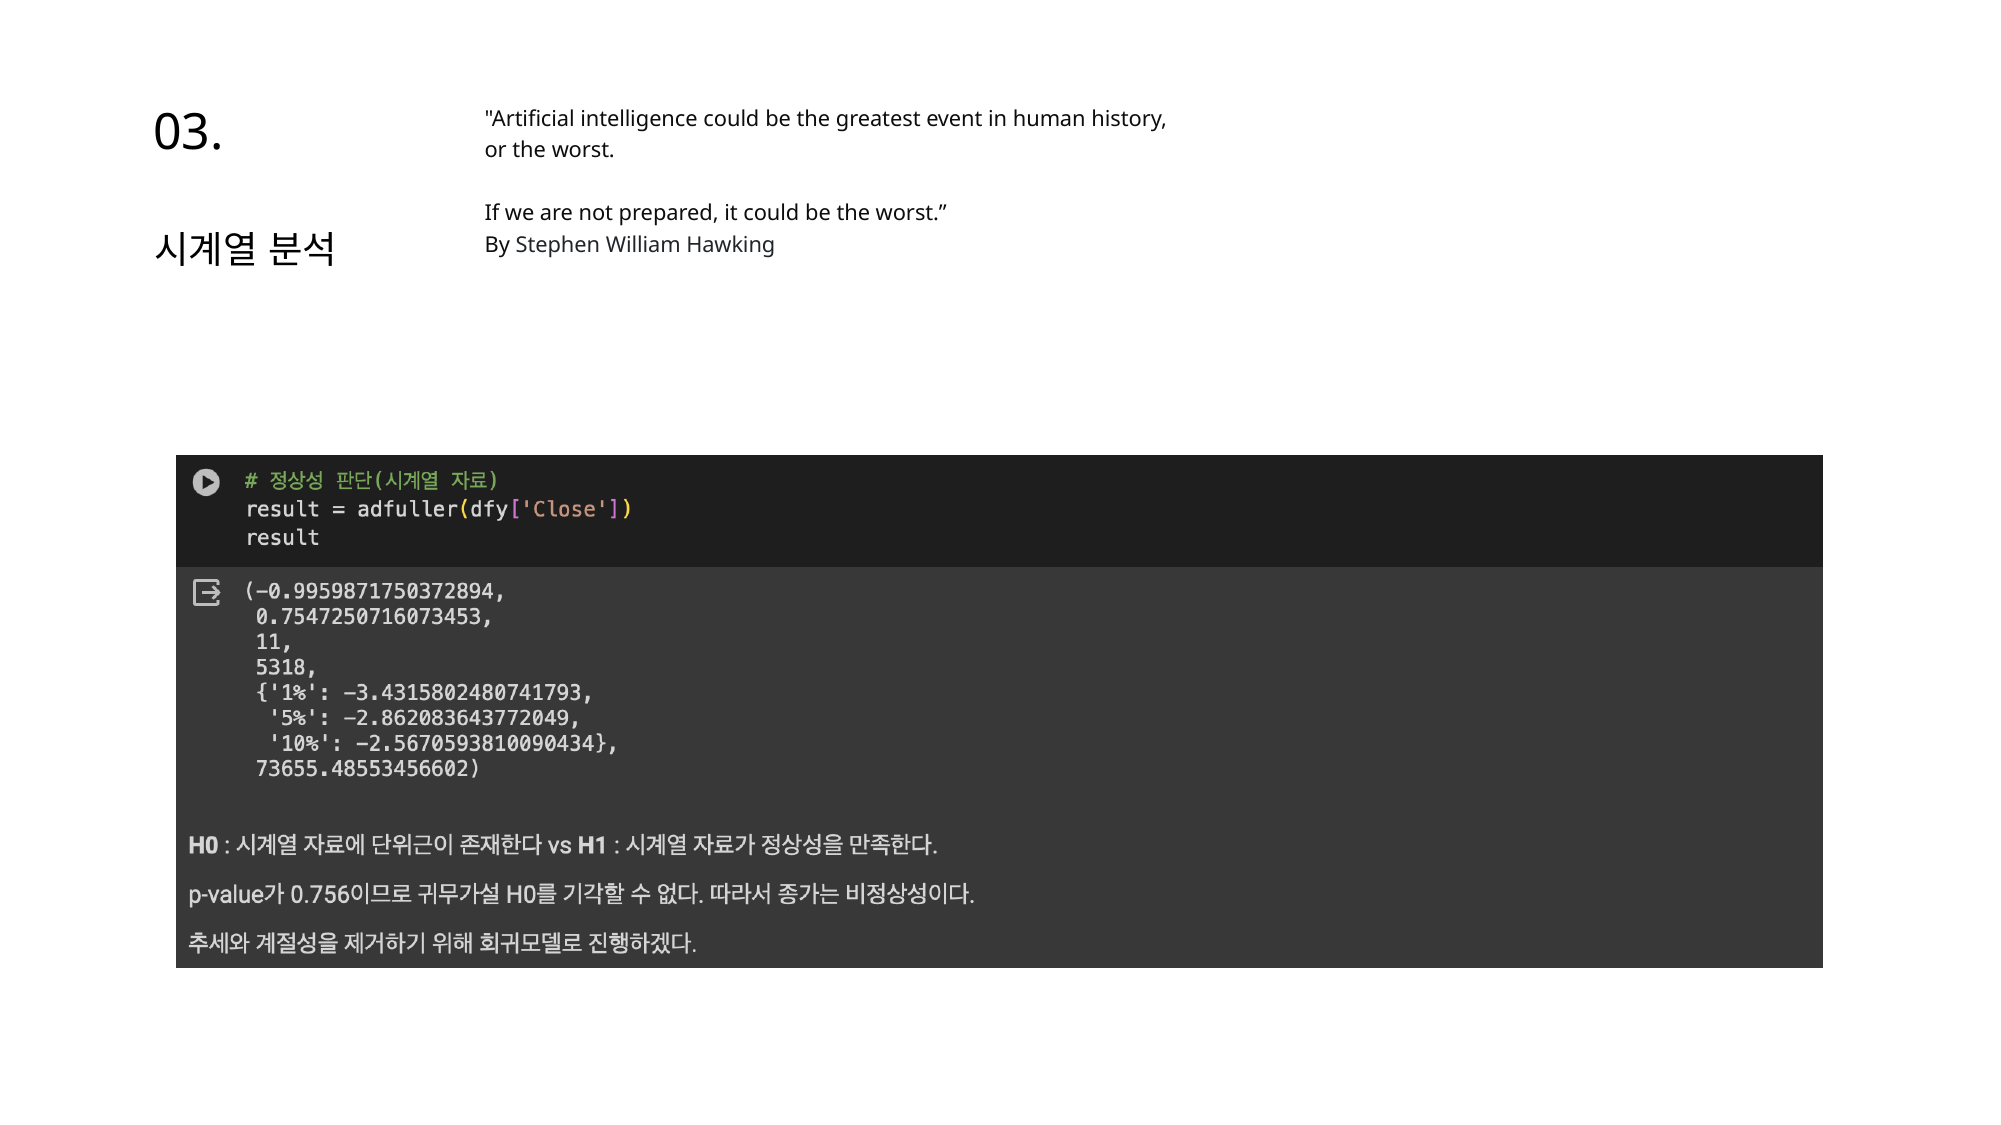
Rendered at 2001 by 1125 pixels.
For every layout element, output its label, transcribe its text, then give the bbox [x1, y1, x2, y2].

picture [176, 455, 1823, 968]
text_box "Artificial intelligence could be the greatest event in human history, or the worst. If we are not prepared, it could be the worst.” By Stephen William Hawking [469, 92, 1189, 264]
text_box 시계열 분석 [139, 218, 353, 279]
text_box 03. [138, 92, 239, 167]
